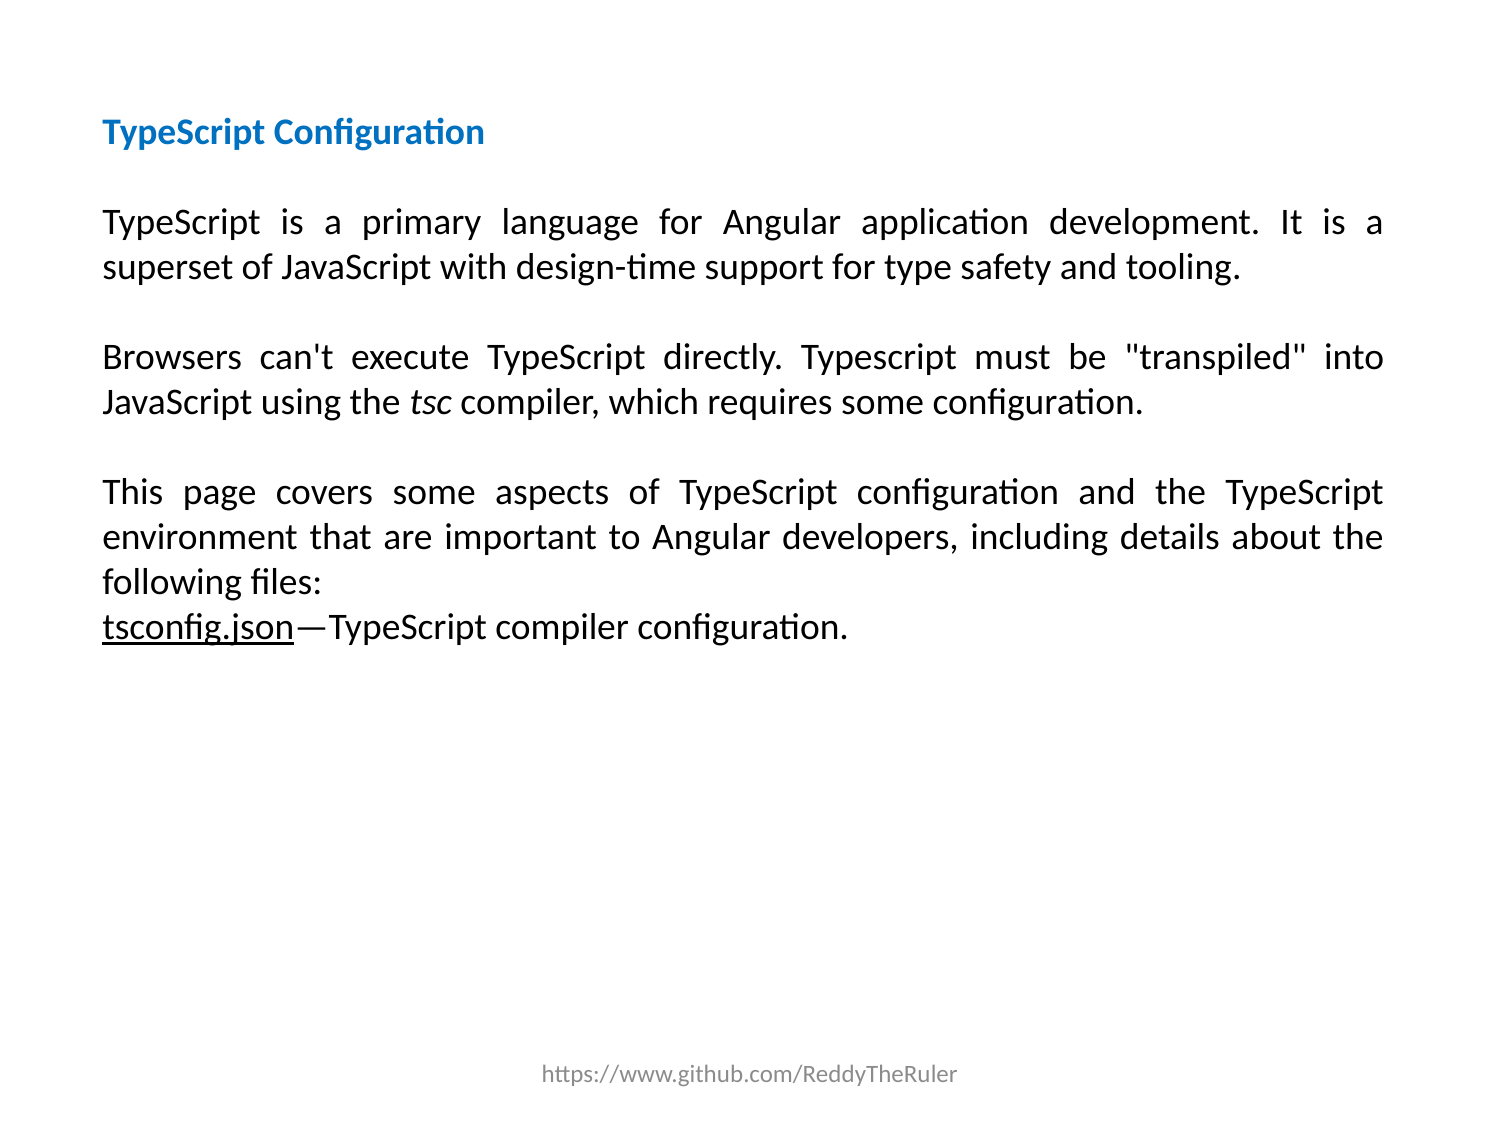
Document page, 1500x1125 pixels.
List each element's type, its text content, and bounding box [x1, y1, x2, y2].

footer https://www.github.com/ReddyTheRuler [512, 1042, 988, 1103]
text_box TypeScript Configuration TypeScript is a primary language for Angular application development. It is a superset of JavaScript with design-time support for type safety and tooling. Browsers can't execute TypeScript directly. Typescript must be "transpiled" into JavaScript using the tsc compiler, which requires some configuration. This page covers some aspects of TypeScript configuration and the TypeScript environment that are important to Angular developers, including details about the following files: tsconfig.json—TypeScript compiler configuration. [87, 99, 1400, 655]
